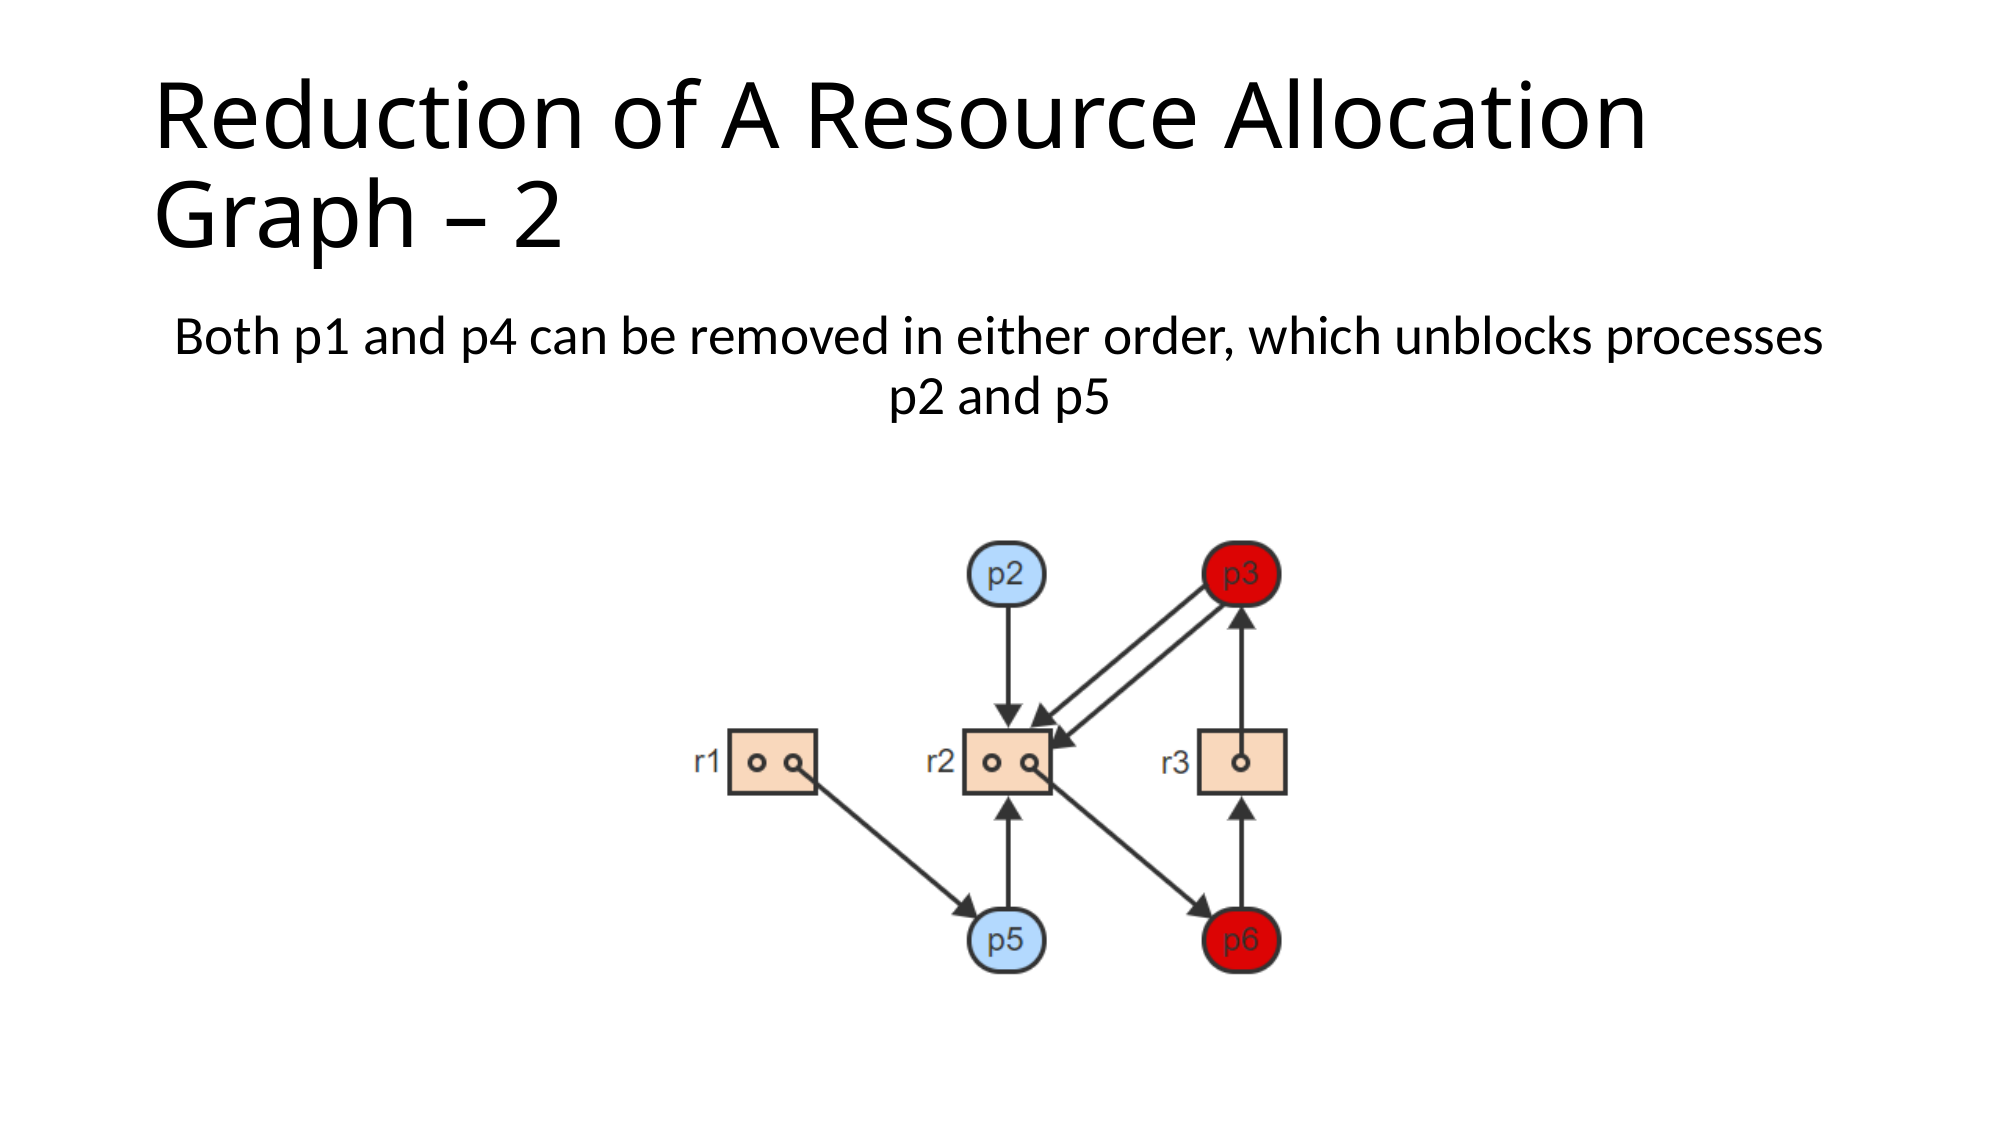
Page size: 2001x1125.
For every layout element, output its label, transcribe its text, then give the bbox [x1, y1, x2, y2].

title Reduction of A Resource Allocation Graph – 2 [137, 59, 1863, 278]
list Both p1 and p4 can be removed in either order, which unblocks processes p2 and p5 [137, 299, 1863, 435]
picture [618, 486, 1382, 1016]
